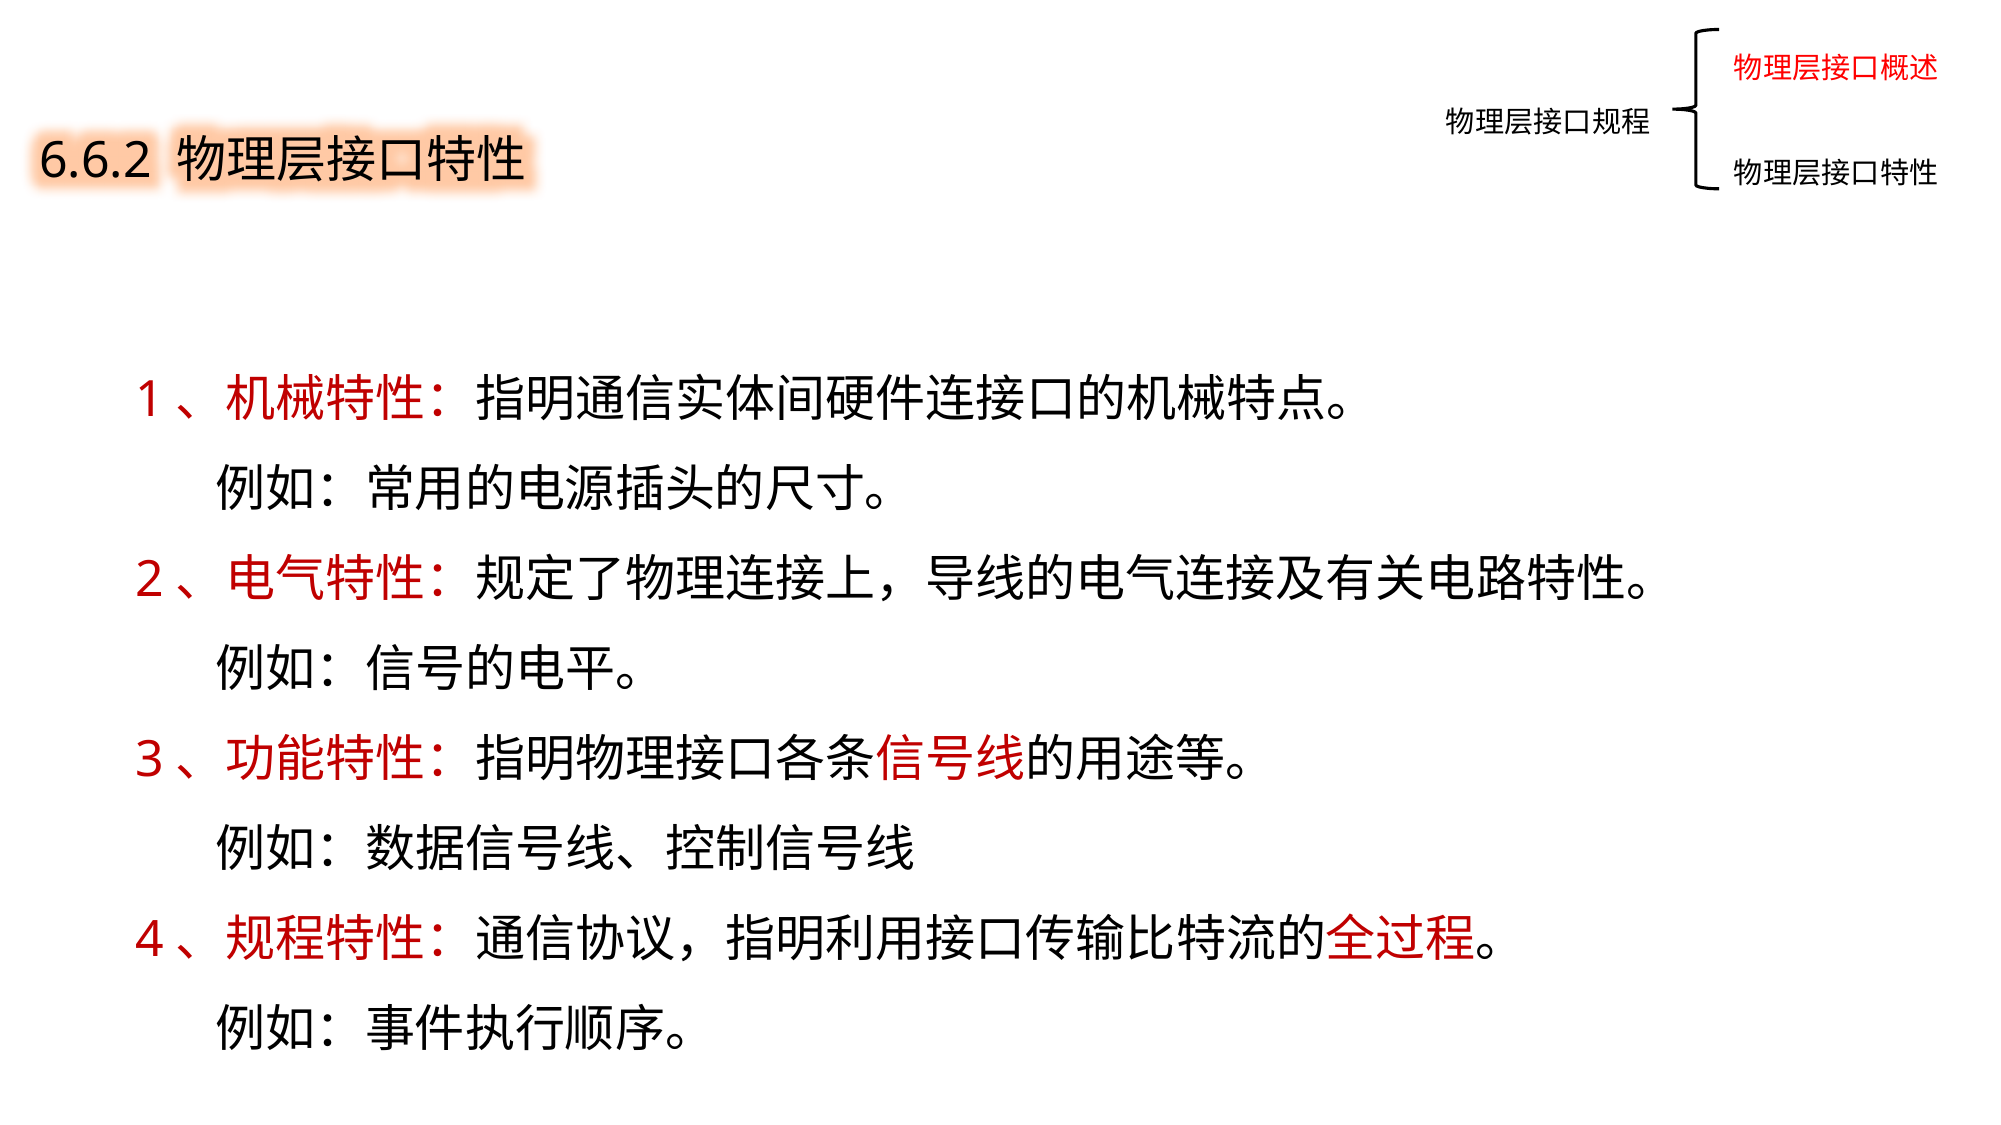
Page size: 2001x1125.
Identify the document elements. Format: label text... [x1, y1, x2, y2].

text_box 物理层接口概述 物理层接口特性 [1719, 24, 2000, 197]
text_box 物理层接口规程 [1431, 78, 1694, 146]
text_box 2 [14, 58, 558, 229]
text_box 1、机械特性：指明通信实体间硬件连接口的机械特点。 例如：常用的电源插头的尺寸。 2、电气特性：规定了物理连接上，导线的电气连接及有关电路特性。 例如：信号的电平。 3、功能特性：指明物理接口各条信号线的用途等。 例如：数据信号线、控制信号线 4、规程特性：通信协议，指明利用接口传输比特流的全过程。 例如：事件执行顺序。 [120, 328, 1990, 1064]
text_box 6.6.2 物理层接口特性 [21, 64, 549, 221]
text_box [1672, 27, 1719, 191]
text_box [18, 62, 554, 225]
